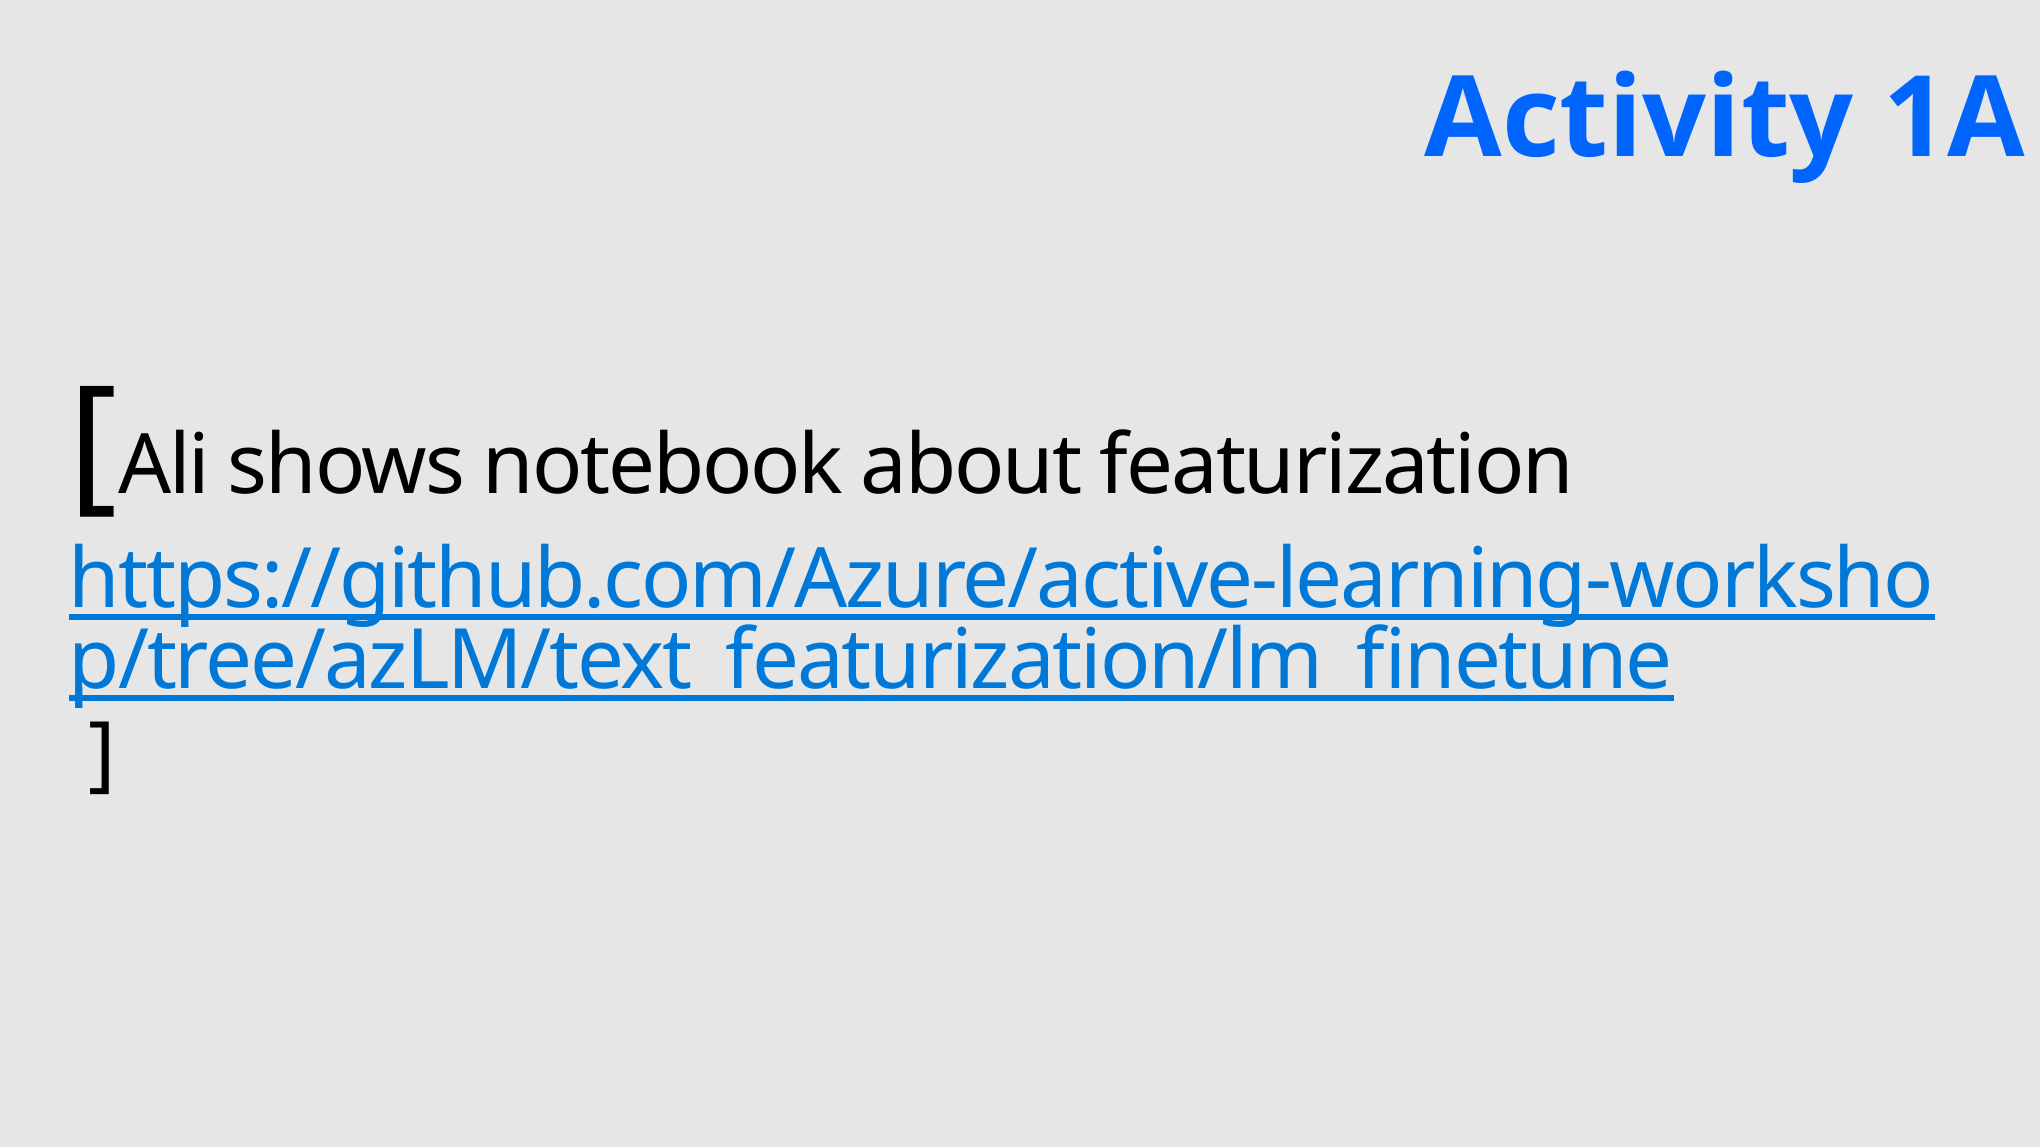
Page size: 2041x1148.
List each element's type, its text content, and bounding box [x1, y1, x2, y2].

title [Ali shows notebook about featurization https://github.com/Azure/active-learning-workshop/tree/azLM/text_featurization/lm_finetune ] [45, 348, 1996, 725]
text_box Activity 1A [1409, 36, 2041, 187]
